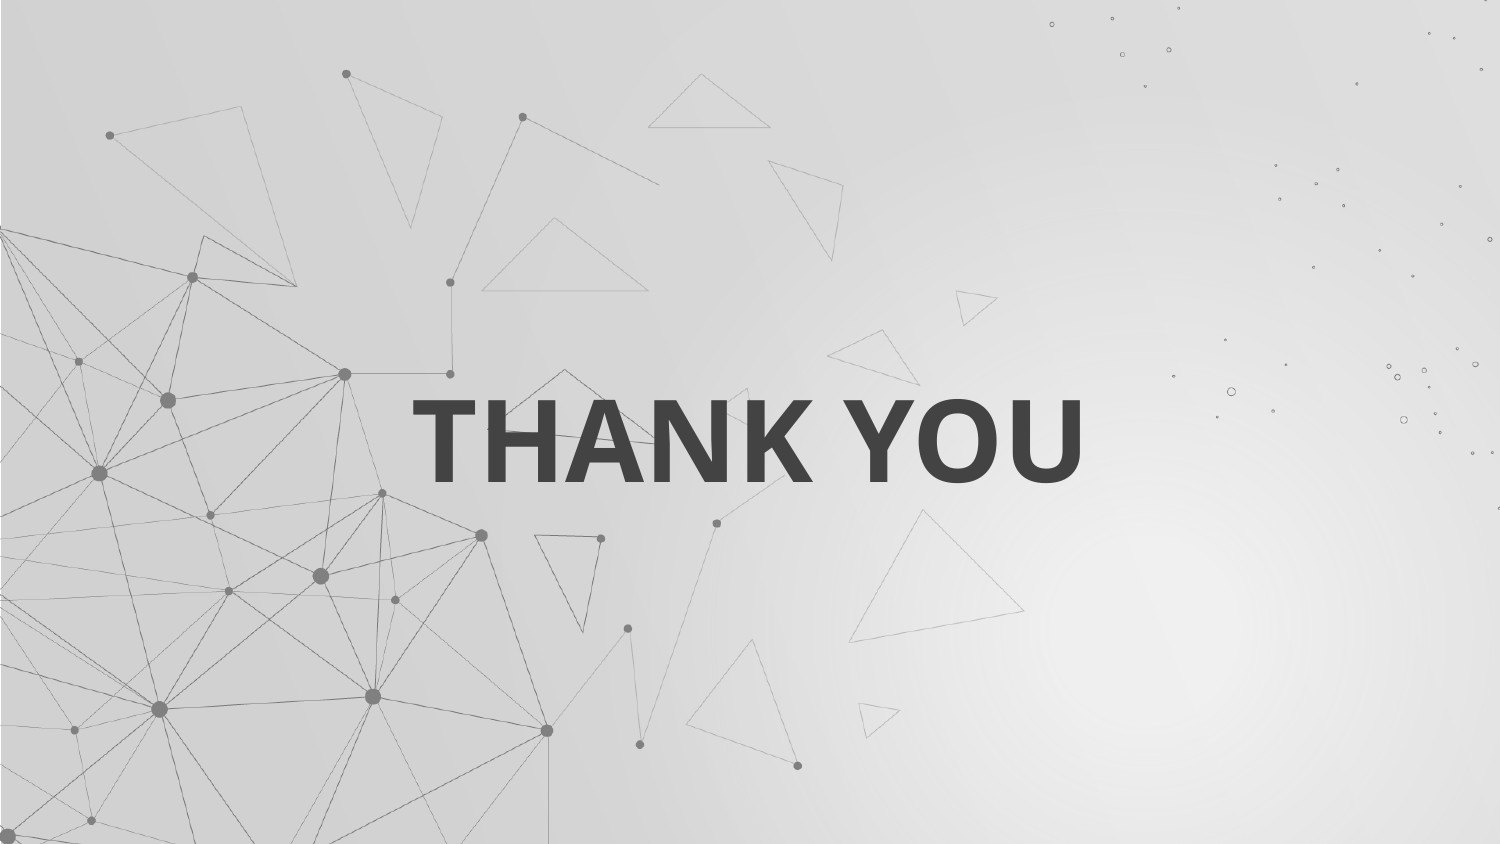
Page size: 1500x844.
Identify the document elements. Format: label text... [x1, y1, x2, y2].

picture [0, 0, 1500, 844]
title THANK YOU [186, 228, 1317, 521]
